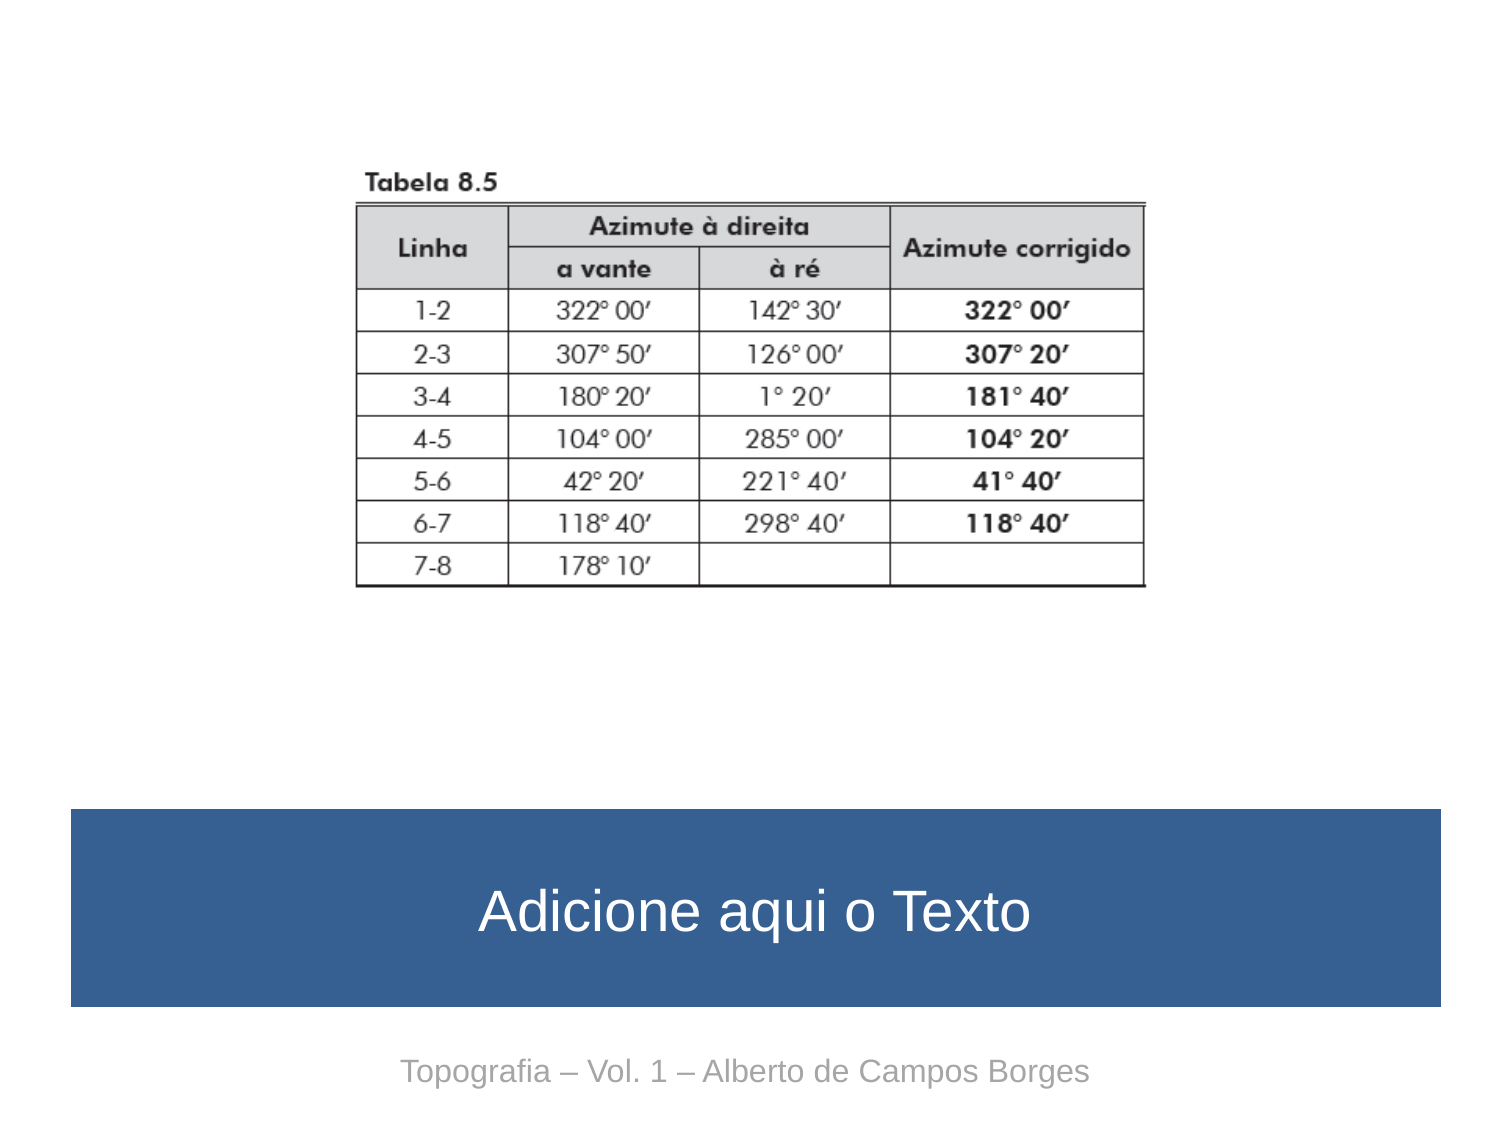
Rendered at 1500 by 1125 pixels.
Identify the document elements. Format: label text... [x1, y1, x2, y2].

footer Topografia – Vol. 1 – Alberto de Campos Borges [0, 1042, 1500, 1103]
picture [331, 160, 1162, 605]
text_box Adicione aqui o Texto [70, 808, 1442, 1008]
